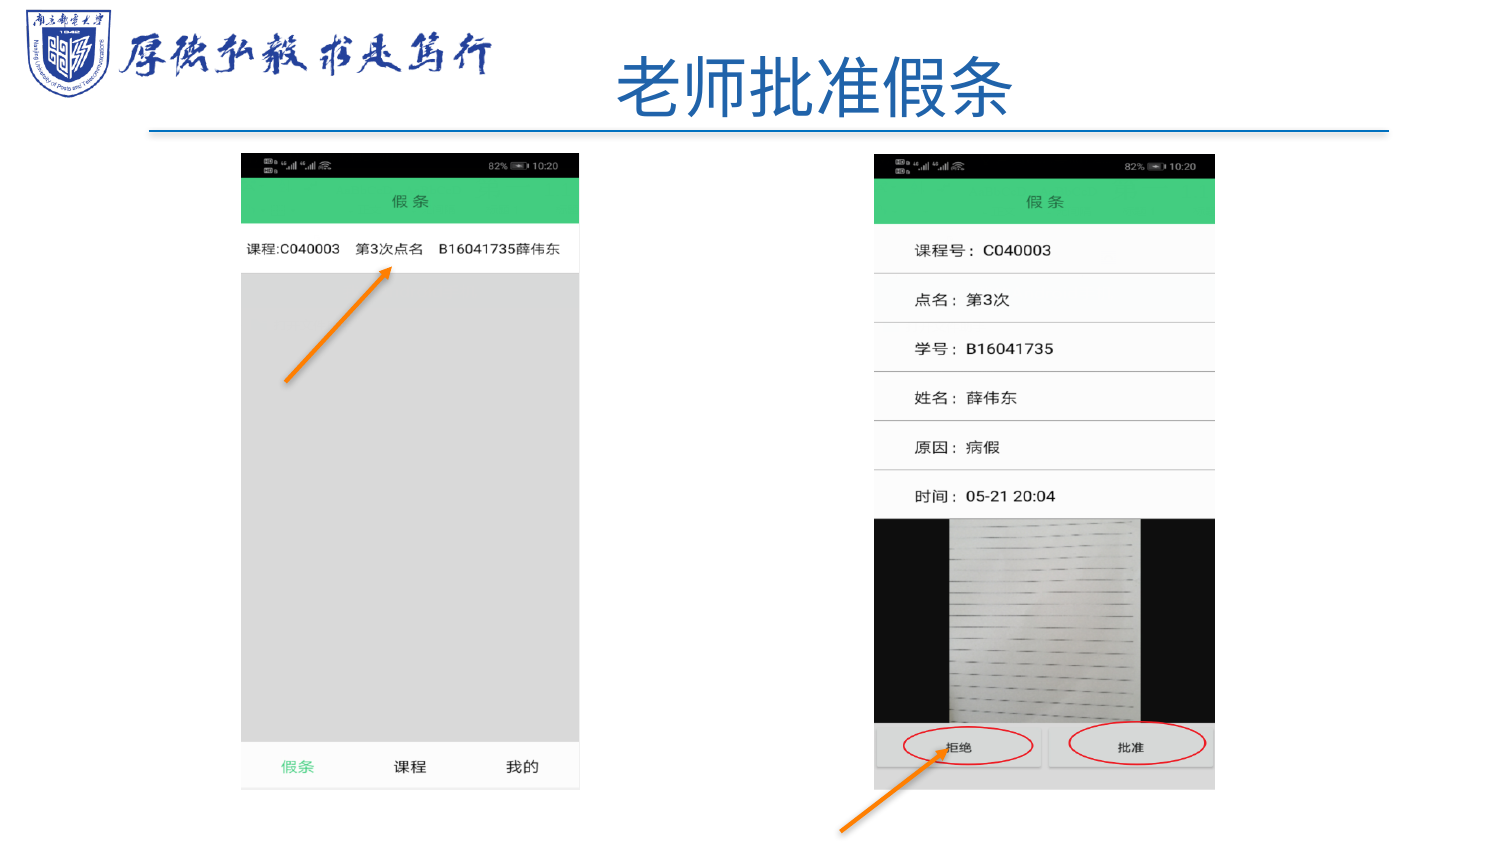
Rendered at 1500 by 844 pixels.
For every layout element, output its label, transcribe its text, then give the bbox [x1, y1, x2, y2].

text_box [840, 748, 950, 832]
picture [240, 153, 580, 791]
text_box 老师批准假条 [513, 38, 1118, 128]
picture [20, 6, 504, 102]
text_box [284, 266, 393, 383]
picture [874, 153, 1215, 791]
